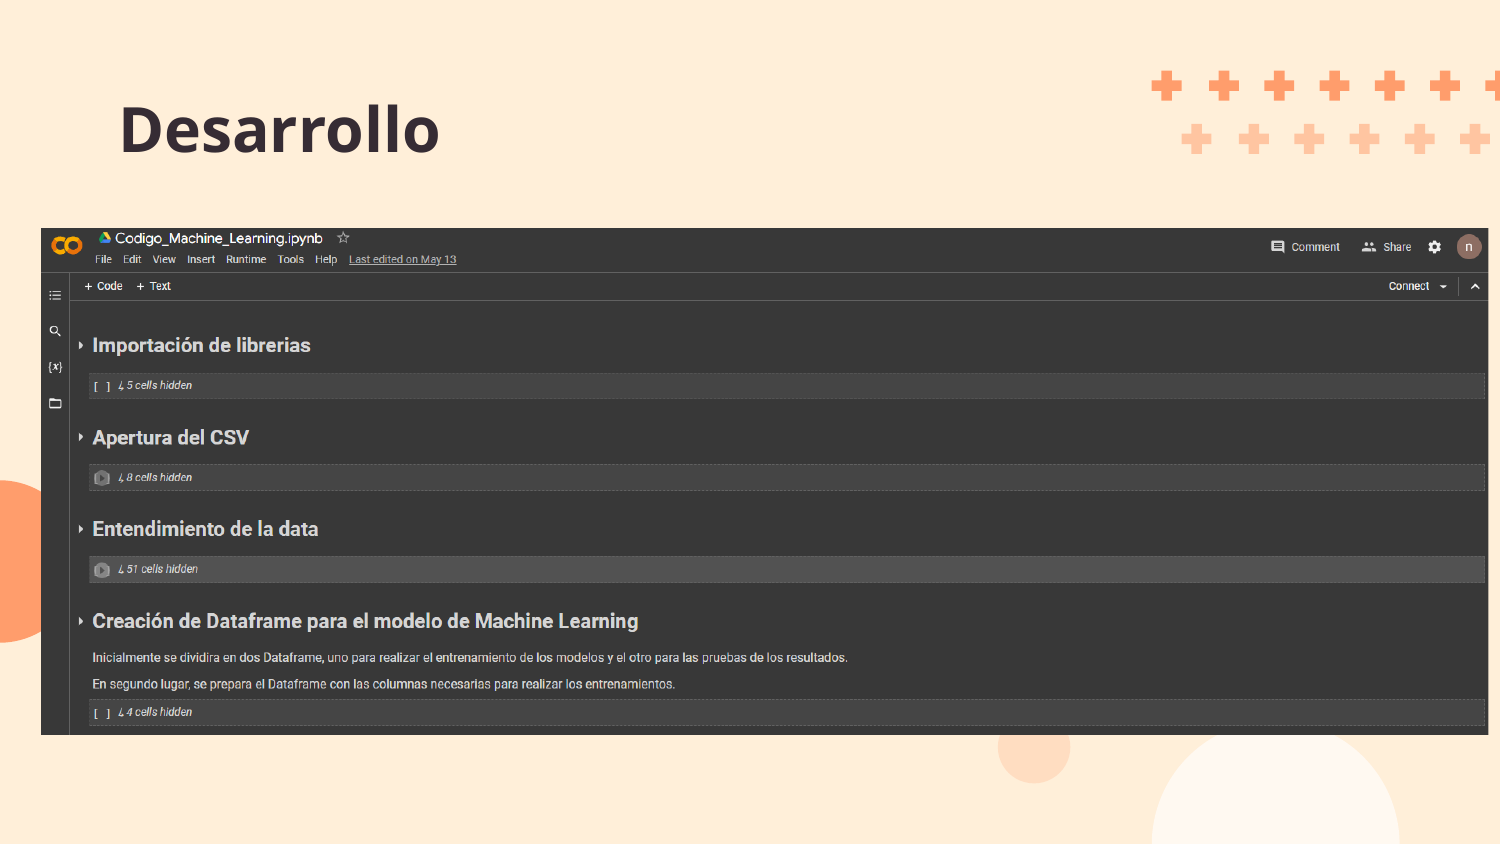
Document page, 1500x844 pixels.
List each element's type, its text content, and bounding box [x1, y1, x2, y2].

title Desarrollo [103, 74, 671, 152]
picture [40, 227, 1489, 735]
